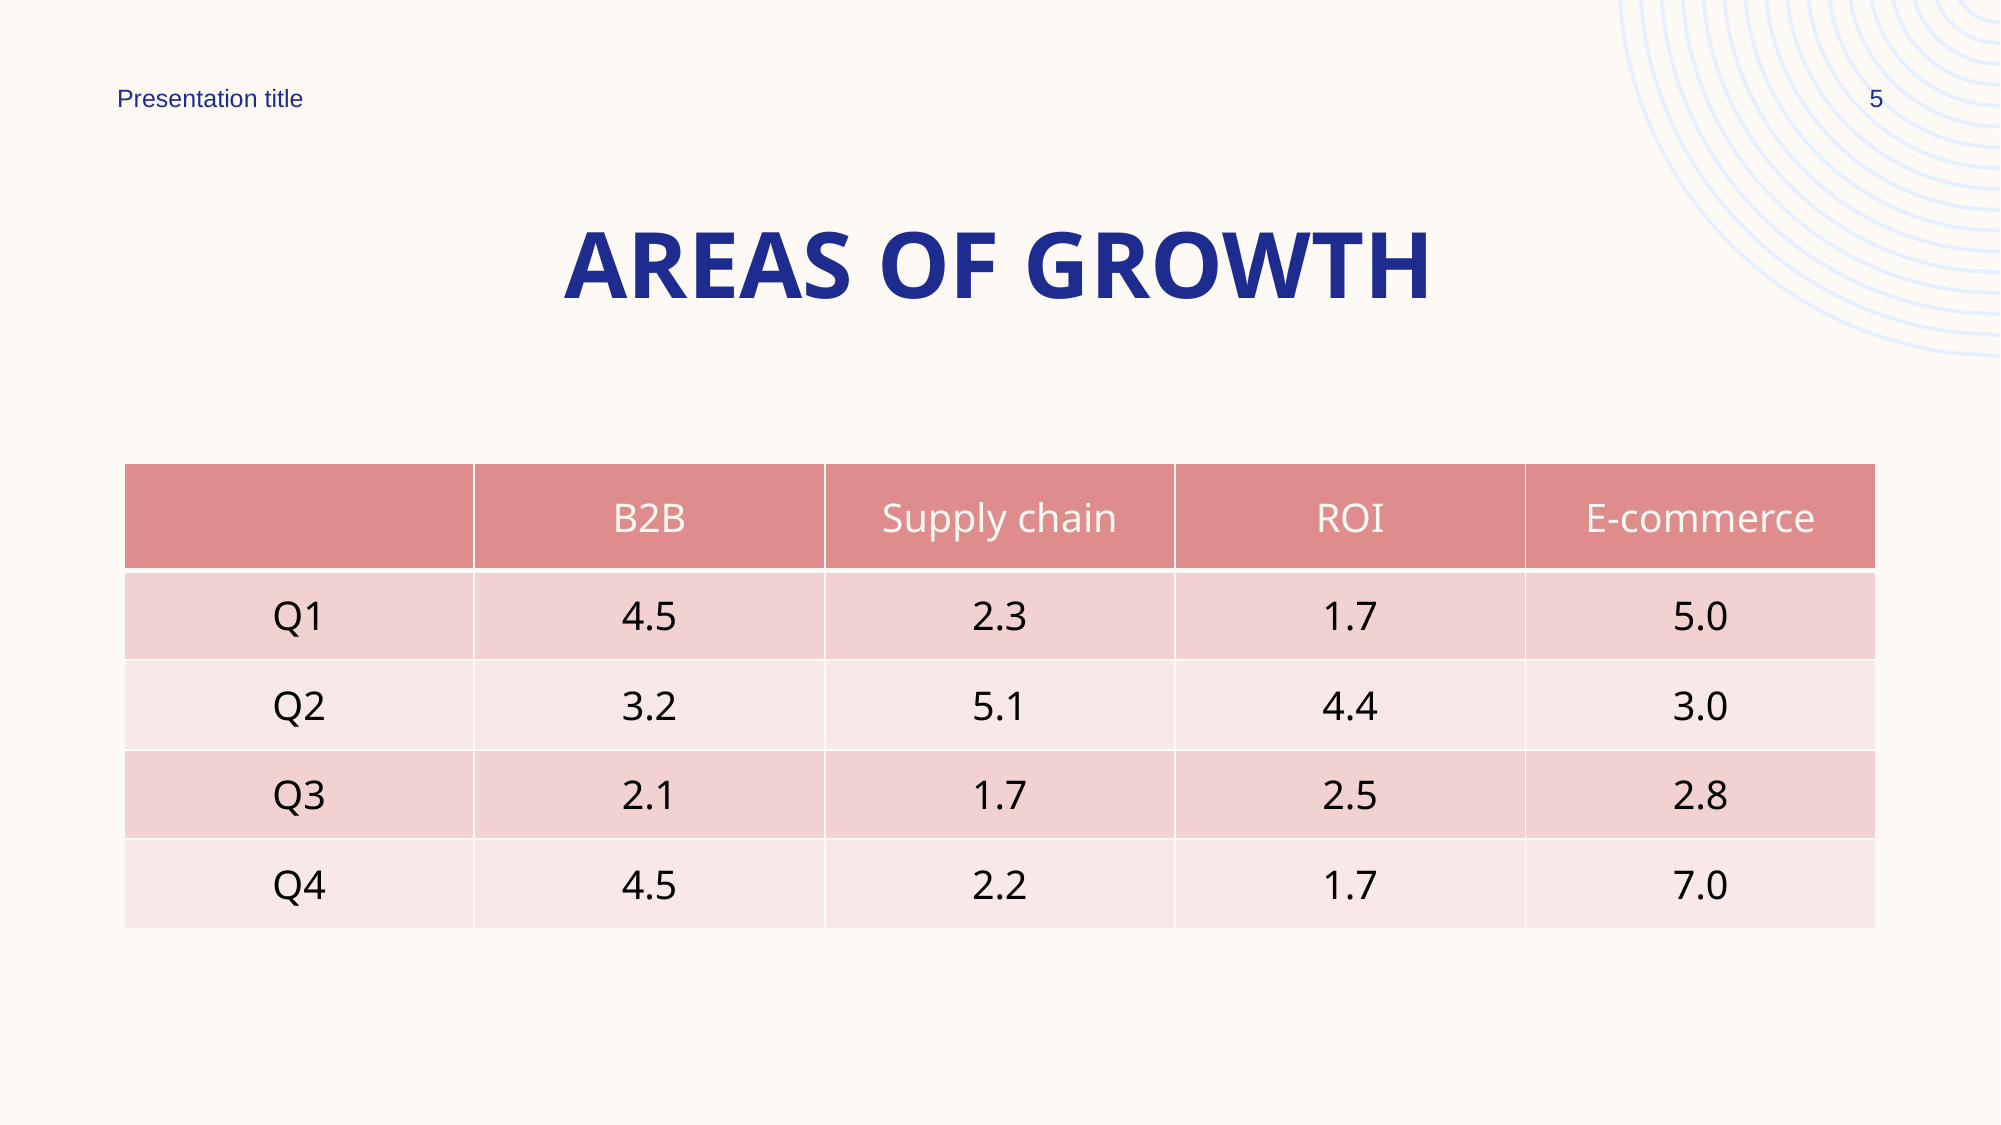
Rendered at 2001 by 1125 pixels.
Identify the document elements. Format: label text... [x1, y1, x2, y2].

table_cell 3.0 [1526, 661, 1875, 749]
table_cell 4.4 [1176, 661, 1525, 749]
table_cell 2.1 [475, 751, 824, 838]
table_header ROI [1176, 464, 1525, 568]
table_cell Q3 [125, 751, 473, 838]
table_cell 1.7 [826, 751, 1174, 838]
table_header [125, 464, 473, 568]
table_cell 5.0 [1526, 573, 1875, 659]
table_cell 2.5 [1176, 751, 1525, 838]
slide_number 5 [1795, 75, 1958, 120]
footer Presentation title [101, 75, 627, 120]
table_cell 4.5 [475, 573, 824, 659]
table_cell Q4 [125, 840, 473, 928]
table_cell 1.7 [1176, 573, 1525, 659]
table_cell 2.3 [826, 573, 1174, 659]
table_cell 4.5 [475, 840, 824, 928]
table_header E-commerce [1526, 464, 1875, 568]
table_cell 2.2 [826, 840, 1174, 928]
table_cell 7.0 [1526, 840, 1875, 928]
table_cell 3.2 [475, 661, 824, 749]
table_header Supply chain [826, 464, 1174, 568]
table_cell Q2 [125, 661, 473, 749]
title AREAS OF GROWTH [124, 199, 1875, 326]
table_cell 5.1 [826, 661, 1174, 749]
table_cell Q1 [125, 573, 473, 659]
table_header B2B [475, 464, 824, 568]
table_cell 1.7 [1176, 840, 1525, 928]
table_cell 2.8 [1526, 751, 1875, 838]
